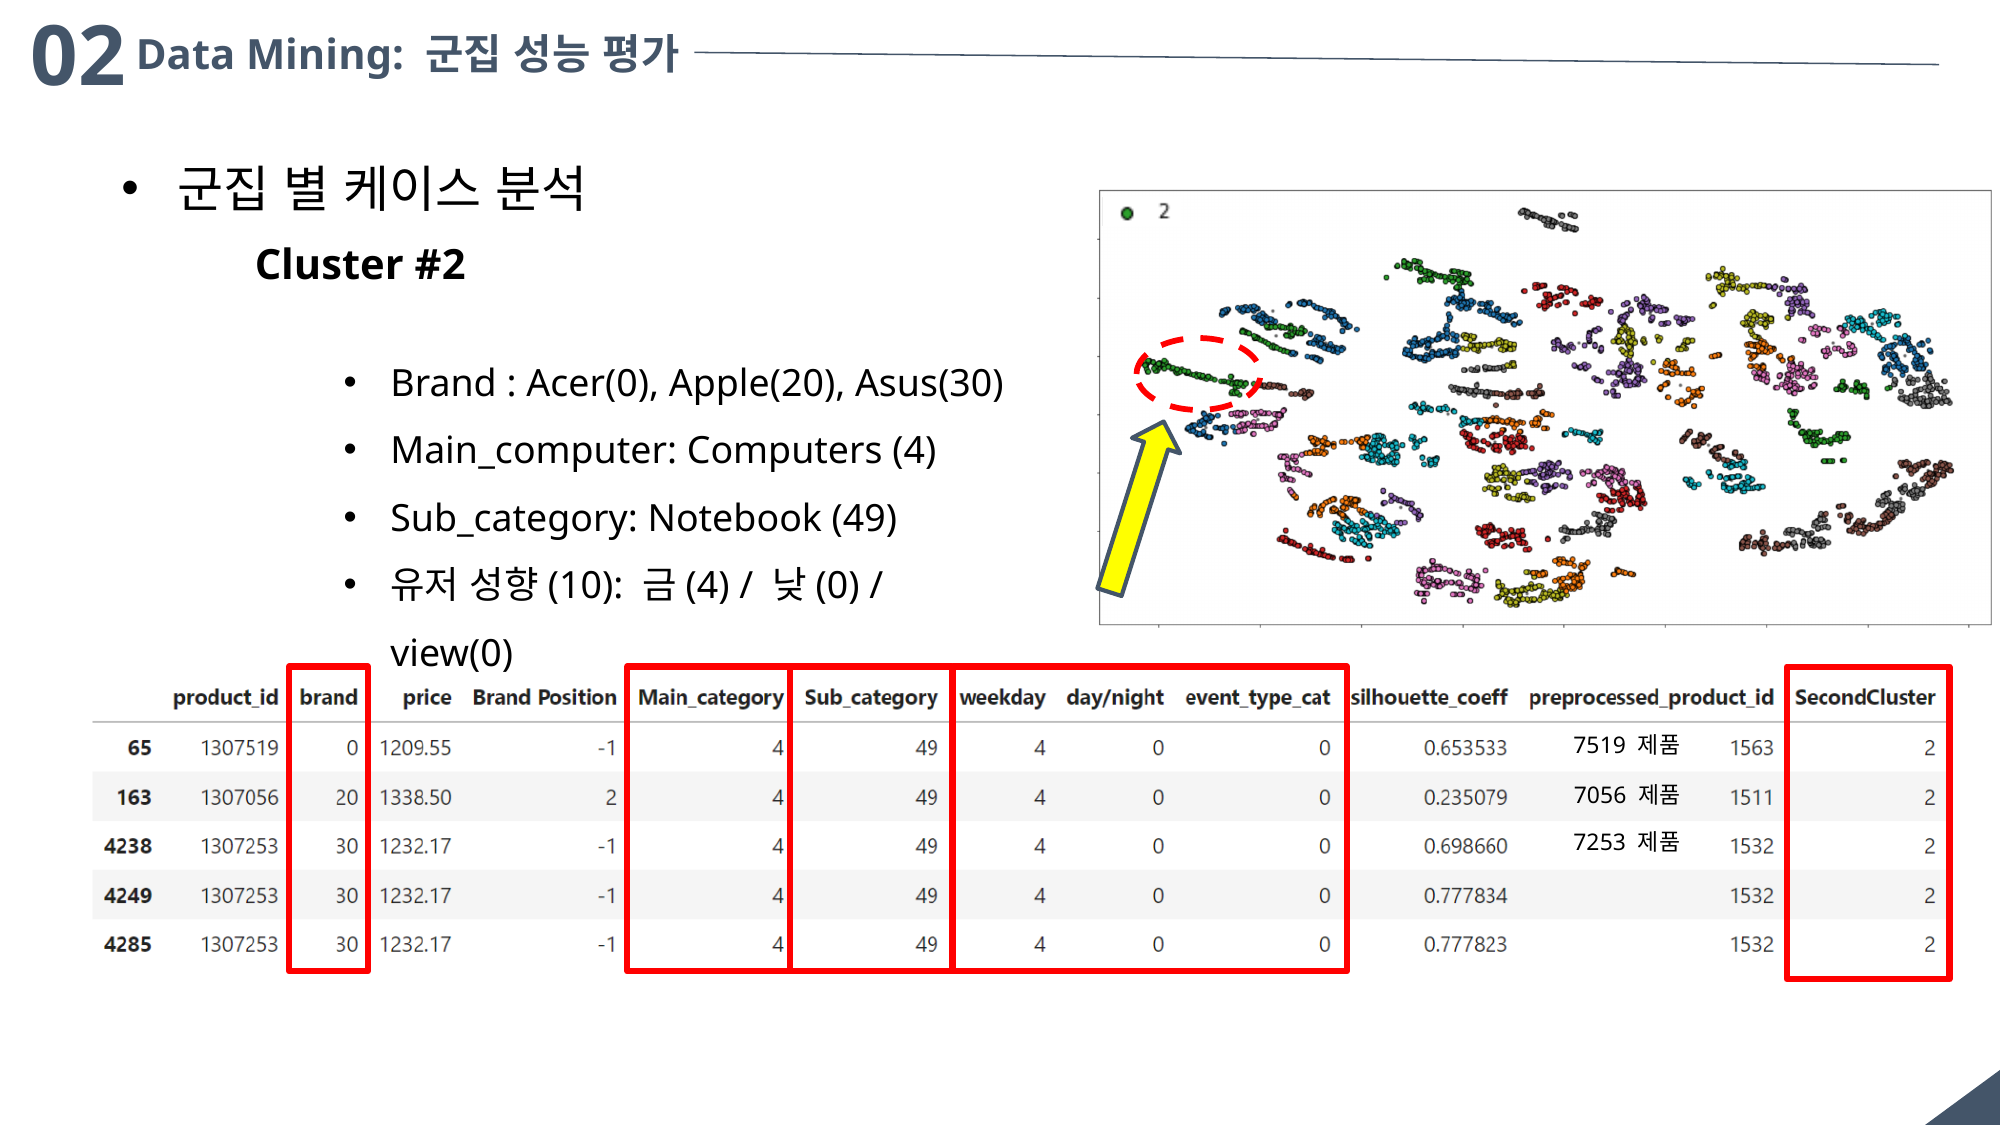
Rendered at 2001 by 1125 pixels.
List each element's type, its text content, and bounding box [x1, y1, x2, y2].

text_box [1786, 666, 1950, 677]
picture [82, 677, 1949, 972]
picture [1097, 189, 1992, 629]
text_box [289, 666, 328, 675]
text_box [685, 52, 1940, 65]
text_box [627, 666, 789, 675]
text_box Data Mining: 군집 성능 평가 [121, 20, 695, 85]
text_box Brand : Acer(0), Apple(20), Asus(30) Main_computer: Computers (4) Sub_category: Notebook (49) 유저 성향(10): 금(4) / 낮(0) / view(0) [328, 321, 1025, 675]
text_box [789, 666, 953, 675]
text_box 02 [16, 0, 207, 110]
text_box [953, 666, 1347, 675]
text_box 군집 별 케이스 분석 Cluster #2 [89, 149, 1815, 675]
